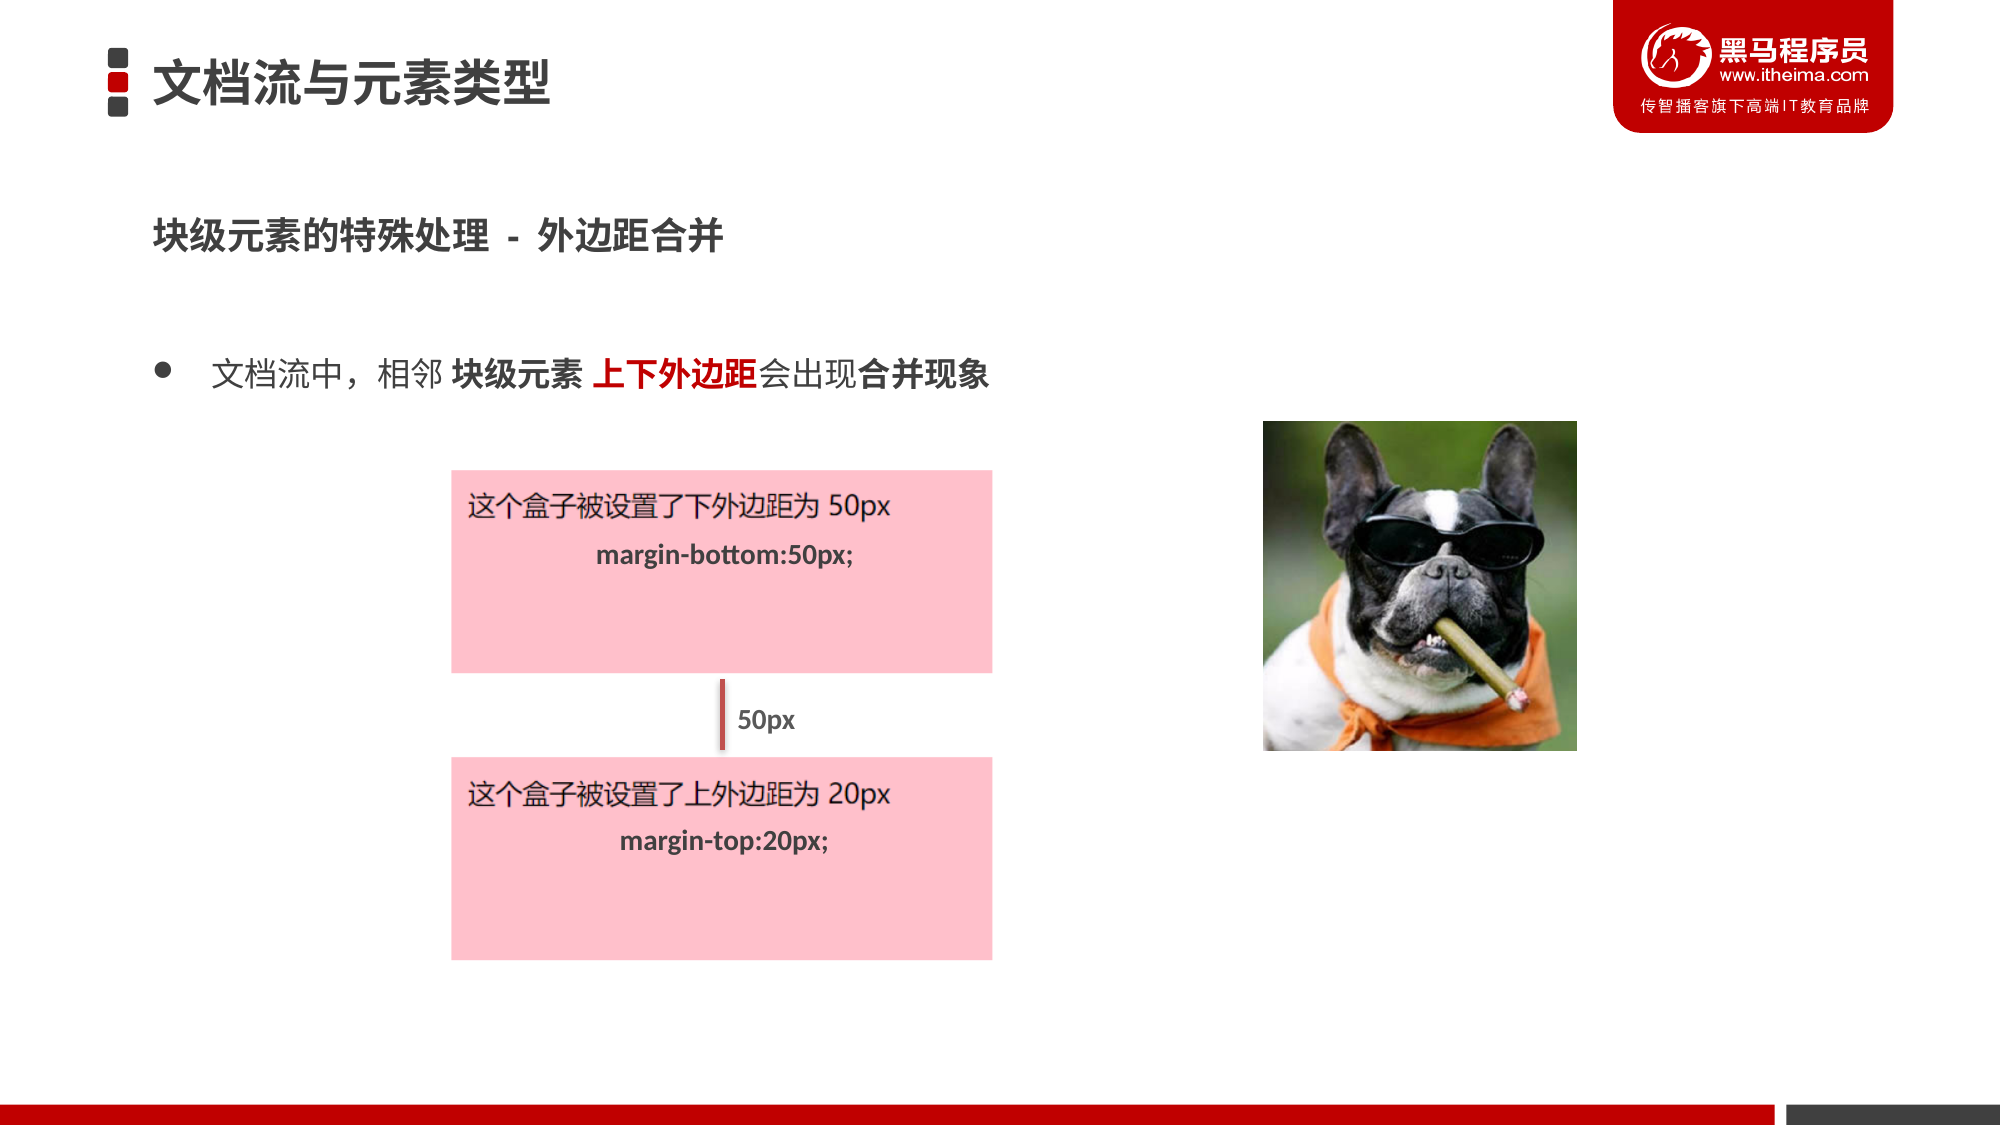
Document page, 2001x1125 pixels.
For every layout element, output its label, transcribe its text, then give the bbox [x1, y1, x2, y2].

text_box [444, 464, 1001, 964]
picture [1616, 11, 1894, 125]
picture [1263, 421, 1577, 751]
title 文档流与元素类型 [137, 38, 1577, 124]
list 块级元素的特殊处理 - 外边距合并 [137, 192, 1753, 277]
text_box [722, 678, 811, 751]
list 文档流中，相邻 块级元素 上下外边距会出现合并现象 [137, 326, 1126, 412]
